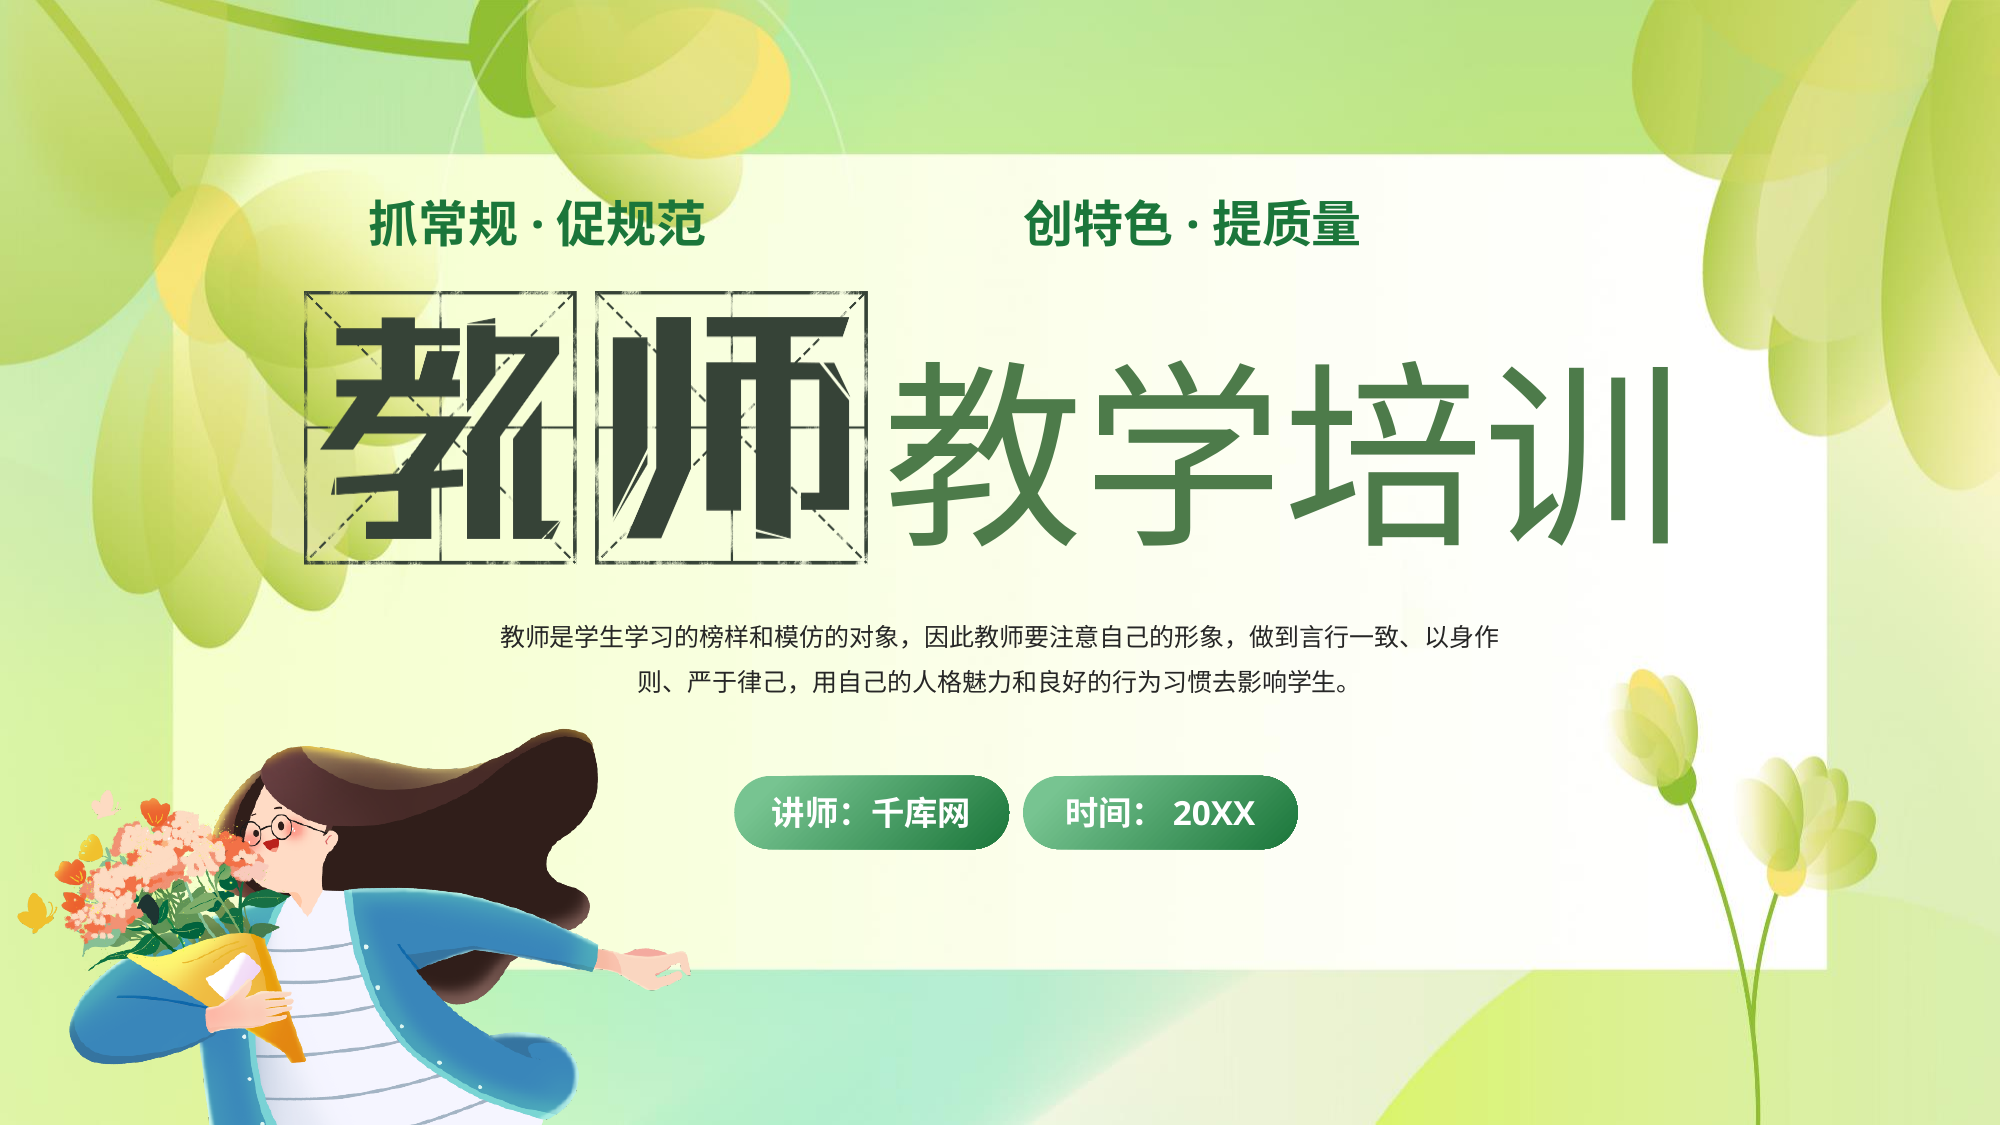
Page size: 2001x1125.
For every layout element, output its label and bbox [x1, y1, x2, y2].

picture [0, 0, 2000, 1125]
text_box [734, 775, 1298, 850]
